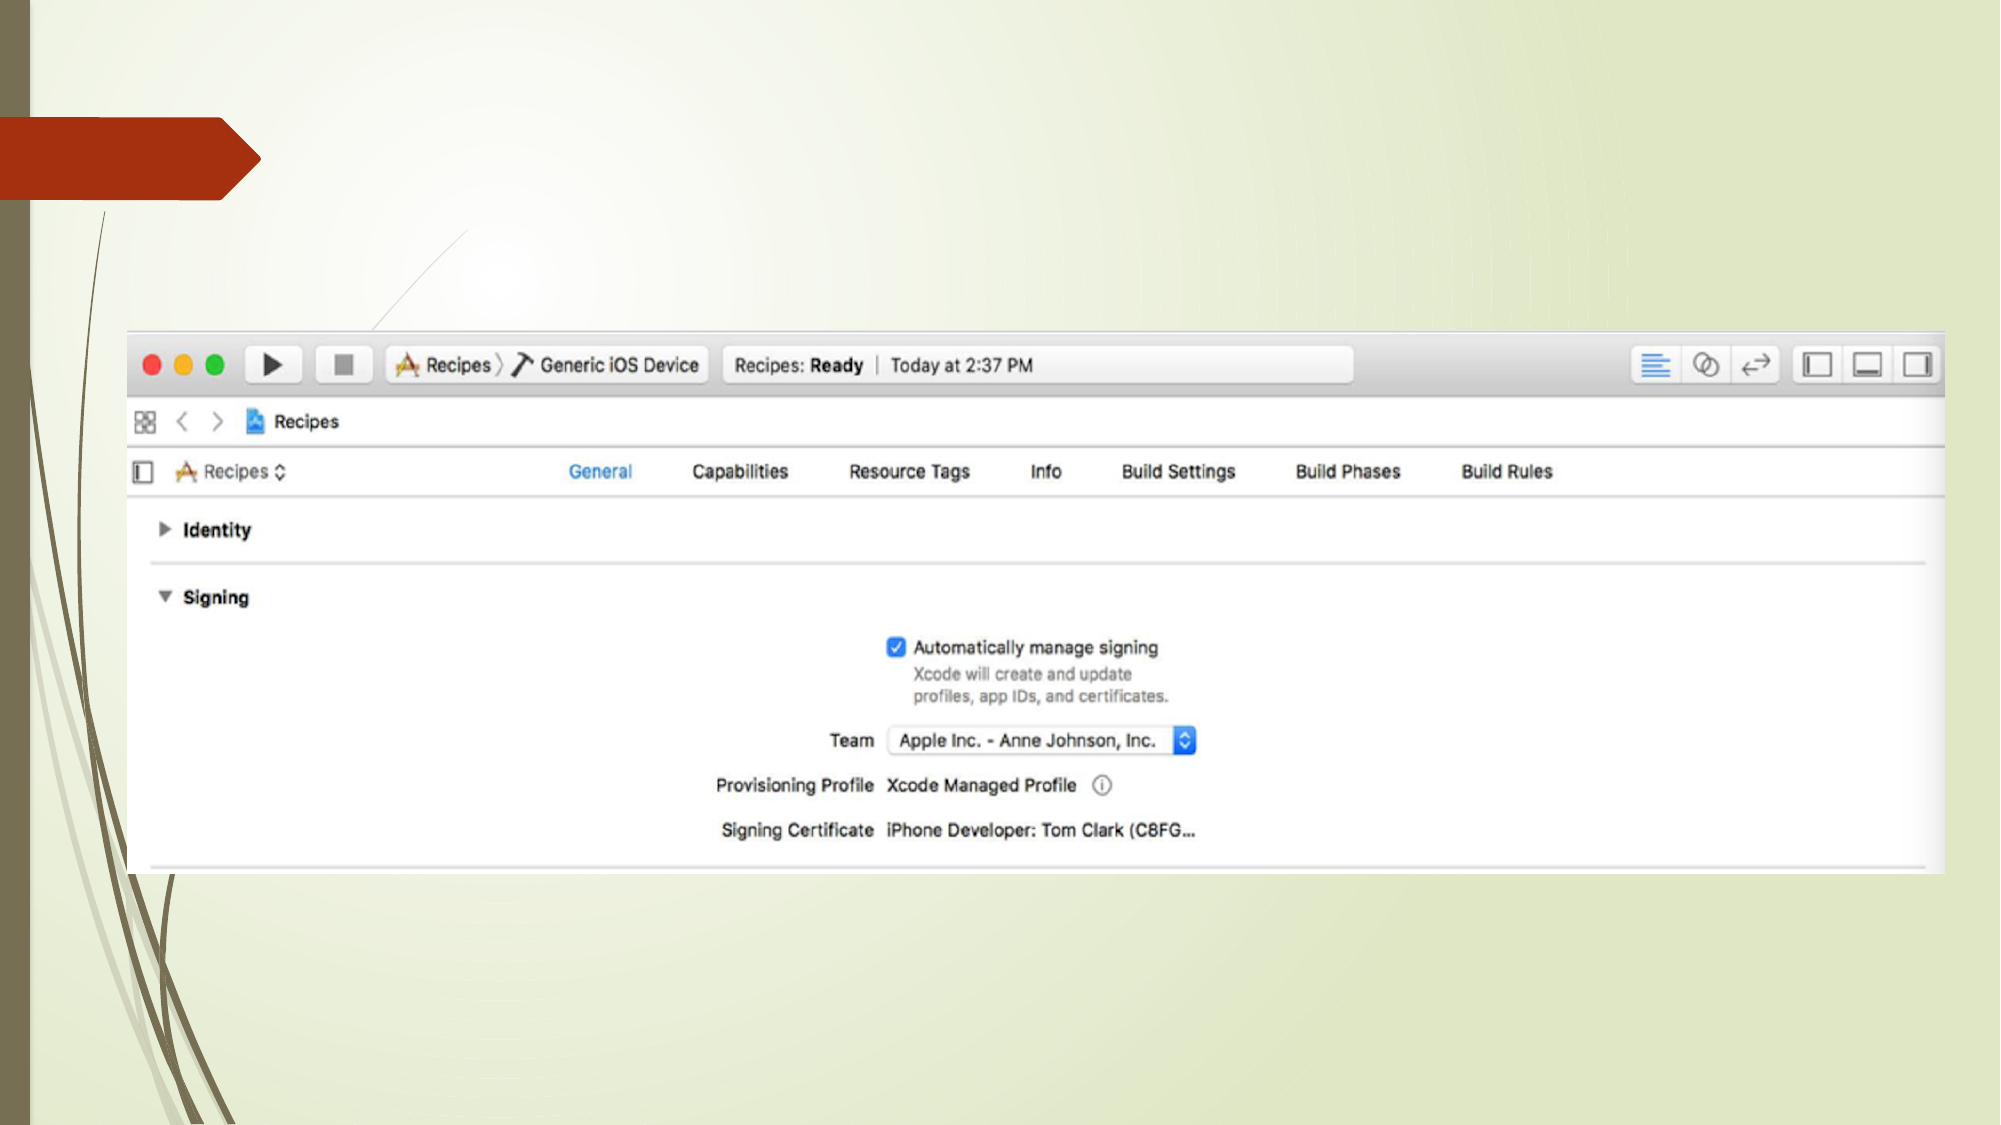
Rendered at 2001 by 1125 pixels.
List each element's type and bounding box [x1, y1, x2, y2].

picture [127, 329, 1945, 874]
